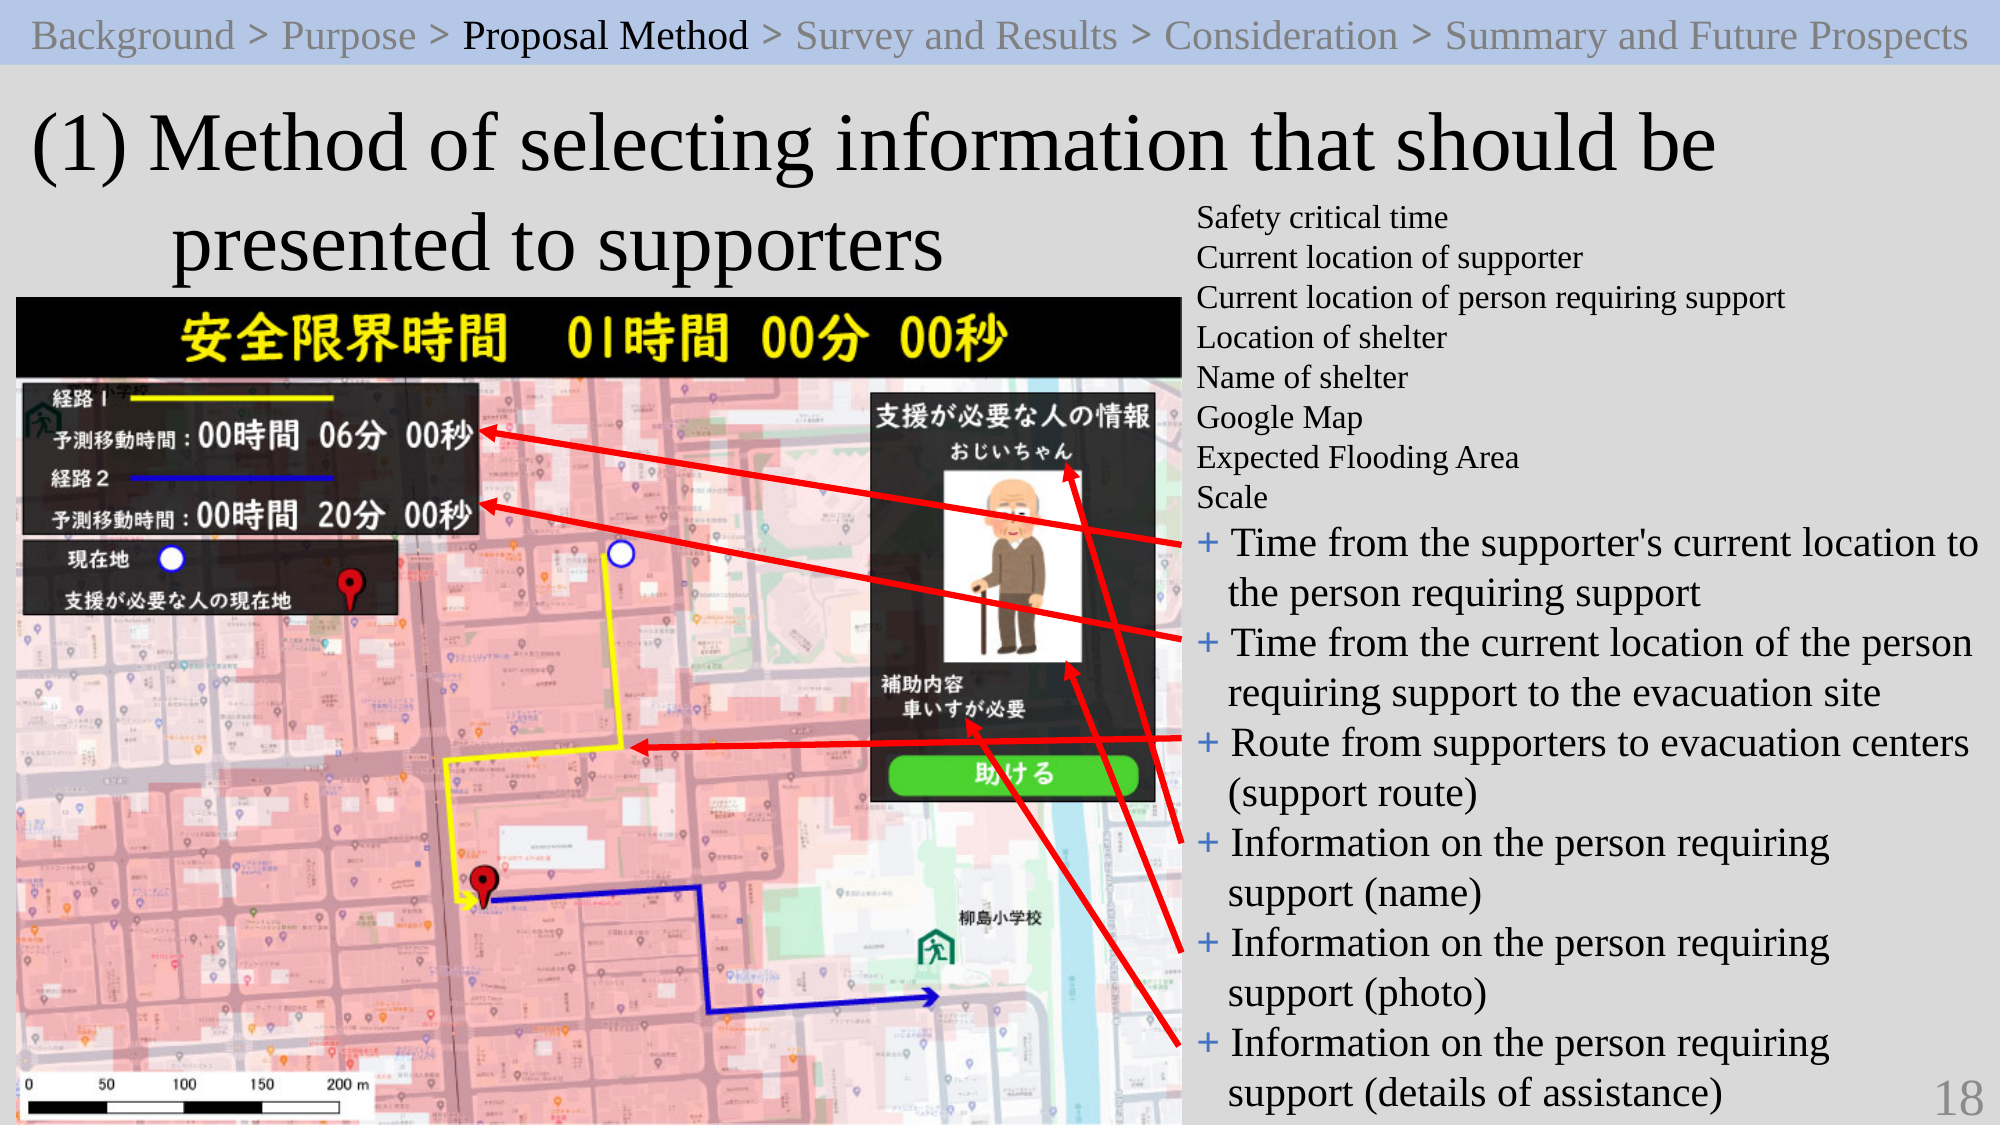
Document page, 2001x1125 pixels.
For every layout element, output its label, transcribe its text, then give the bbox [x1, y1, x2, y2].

picture [16, 297, 1182, 1125]
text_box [1065, 660, 1182, 953]
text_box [477, 503, 1065, 640]
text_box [477, 430, 1182, 503]
text_box (1) Method of selecting information that should be presented to supporters [16, 79, 2000, 295]
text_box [965, 717, 1179, 1047]
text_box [1065, 461, 1182, 660]
text_box Background > Purpose > Proposal Method > Survey and Results > Consideration > Summary and Future Prospects [0, 0, 2000, 65]
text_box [629, 738, 965, 748]
text_box Safety critical time Current location of supporter Current location of person requiring support Location of shelter Name of shelter Google Map Expected Flooding Area Scale + Time from the supporter's current location to the person requiring support + Time from the current location of the person requiring support to the evacuation site + Route from supporters to evacuation centers (support route) + Information on the person requiring support (name) + Information on the person requiring support (photo) + Information on the person requiring support (details of assistance) [1181, 188, 2000, 1123]
